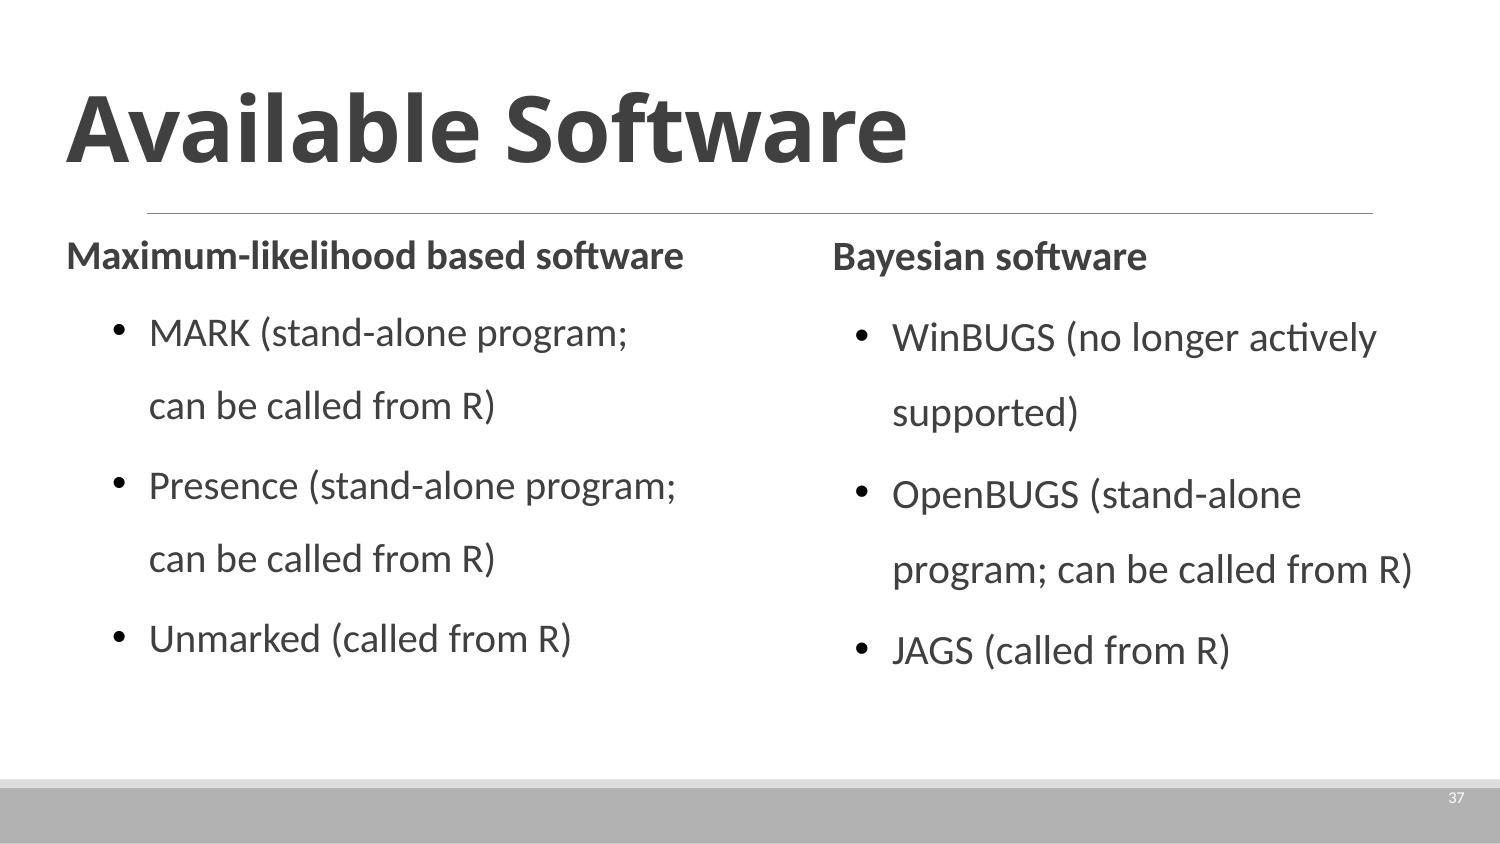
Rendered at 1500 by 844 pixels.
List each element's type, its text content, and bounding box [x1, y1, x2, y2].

title Available Software [51, 72, 1449, 167]
list Maximum-likelihood based software MARK (stand-alone program; can be called from R) Presence (stand-alone program; can be called from R) Unmarked (called from R) [51, 189, 708, 750]
slide_number 37 [1389, 764, 1480, 830]
list Bayesian software WinBUGS (no longer actively supported) OpenBUGS (stand-alone program; can be called from R) JAGS (called from R) [792, 189, 1449, 750]
